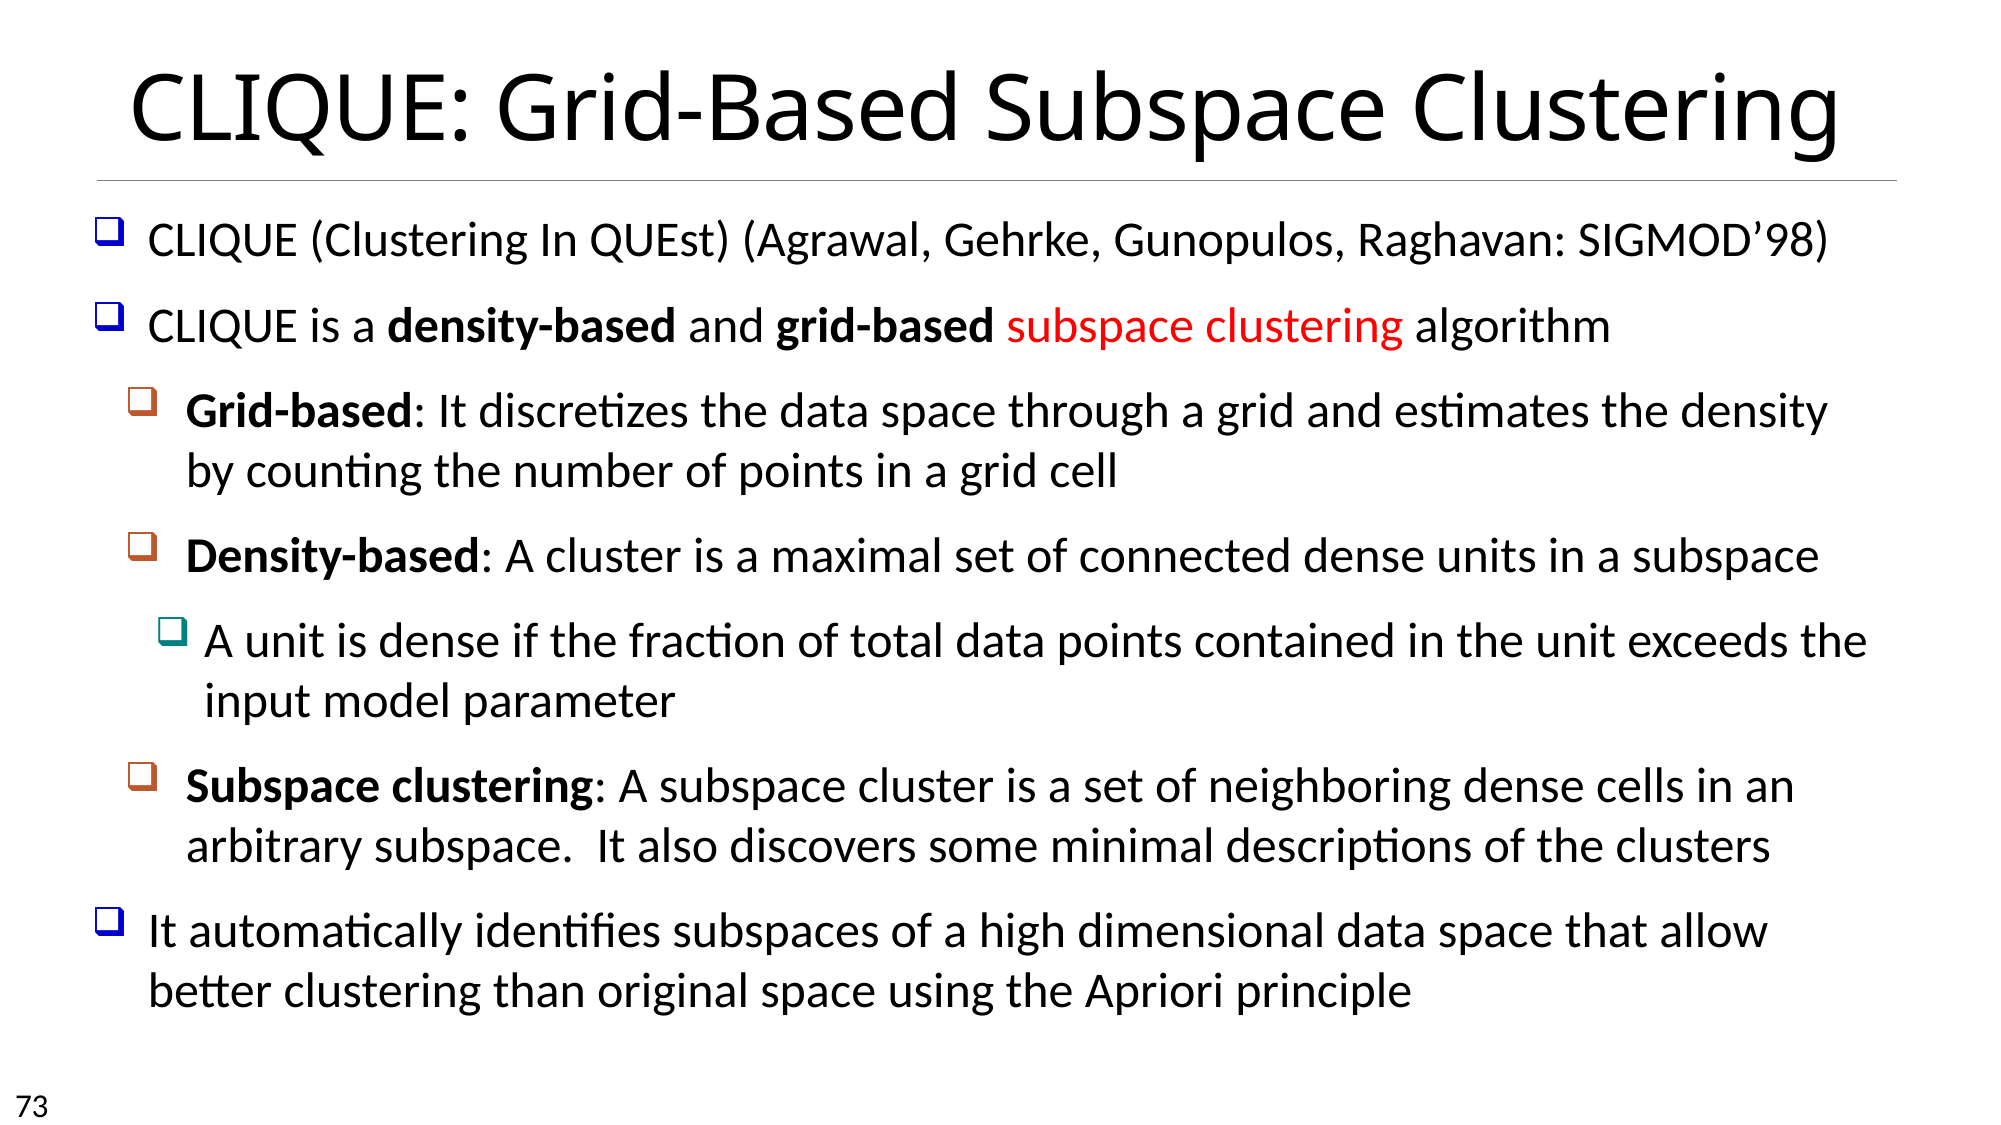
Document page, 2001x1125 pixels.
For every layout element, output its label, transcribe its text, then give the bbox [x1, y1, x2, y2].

list CLIQUE (Clustering In QUEst) (Agrawal, Gehrke, Gunopulos, Raghavan: SIGMOD’98) CLIQUE is a density-based and grid-based subspace clustering algorithm Grid-based: It discretizes the data space through a grid and estimates the density by counting the number of points in a grid cell Density-based: A cluster is a maximal set of connected dense units in a subspace A unit is dense if the fraction of total data points contained in the unit exceeds the input model parameter Subspace clustering: A subspace cluster is a set of neighboring dense cells in an arbitrary subspace. It also discovers some minimal descriptions of the clusters It automatically identifies subspaces of a high dimensional data space that allow better clustering than original space using the Apriori principle [76, 199, 1895, 1037]
title CLIQUE: Grid-Based Subspace Clustering [66, 62, 1905, 163]
